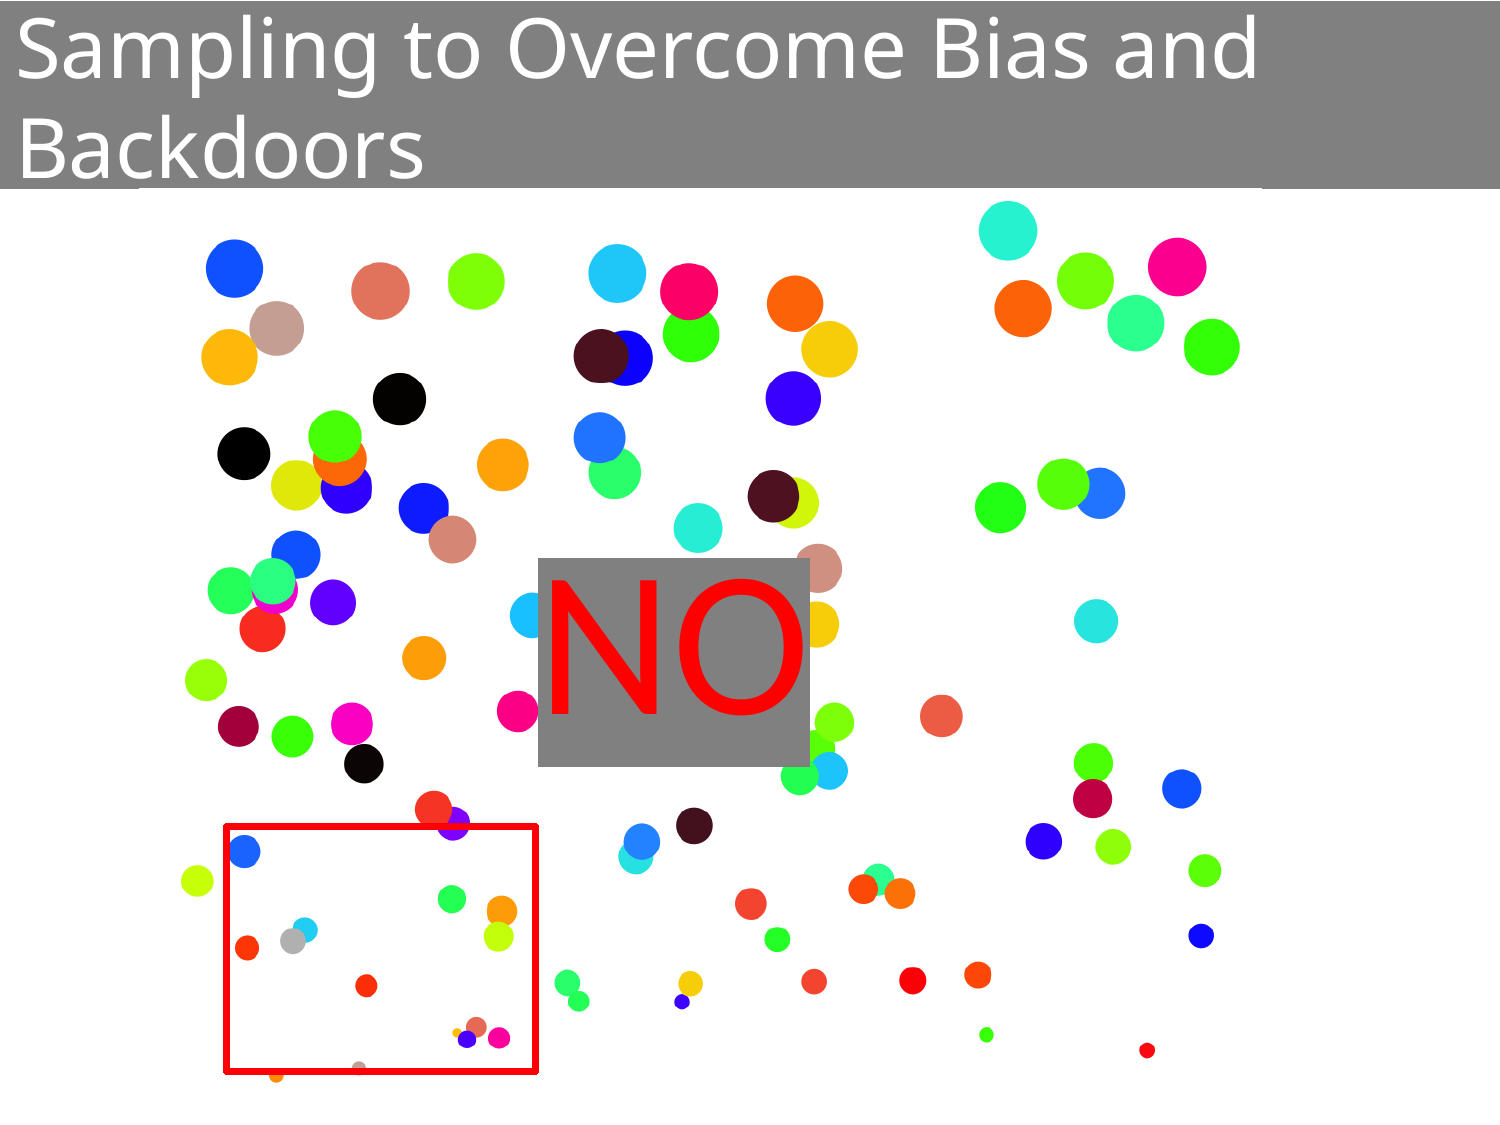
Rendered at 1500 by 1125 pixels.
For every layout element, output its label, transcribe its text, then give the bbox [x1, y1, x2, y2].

picture [138, 188, 1262, 1125]
title Sampling to Overcome Bias and Backdoors [0, 1, 1500, 189]
